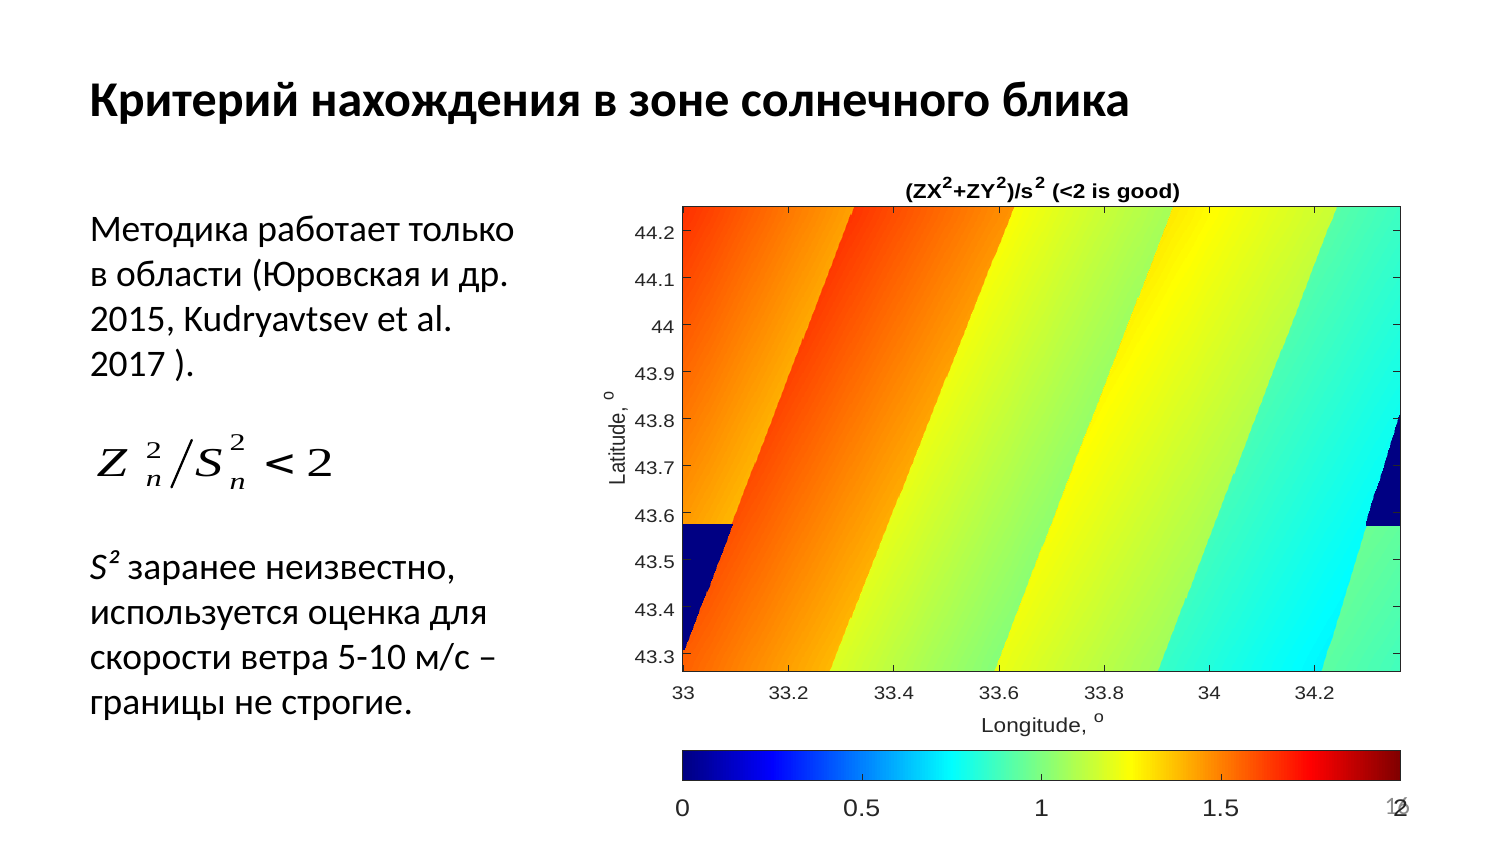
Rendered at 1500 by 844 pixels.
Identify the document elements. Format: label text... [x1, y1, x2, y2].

text_box S² заранее неизвестно, используется оценка для скорости ветра 5-10 м/с – границы не строгие. [75, 534, 521, 730]
picture [562, 109, 1488, 844]
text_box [87, 421, 344, 498]
text_box Методика работает только в области (Юровская и др. 2015, Kudryavtsev et al. 2017 ). [74, 196, 544, 392]
text_box Критерий нахождения в зоне солнечного блика [75, 59, 1475, 134]
